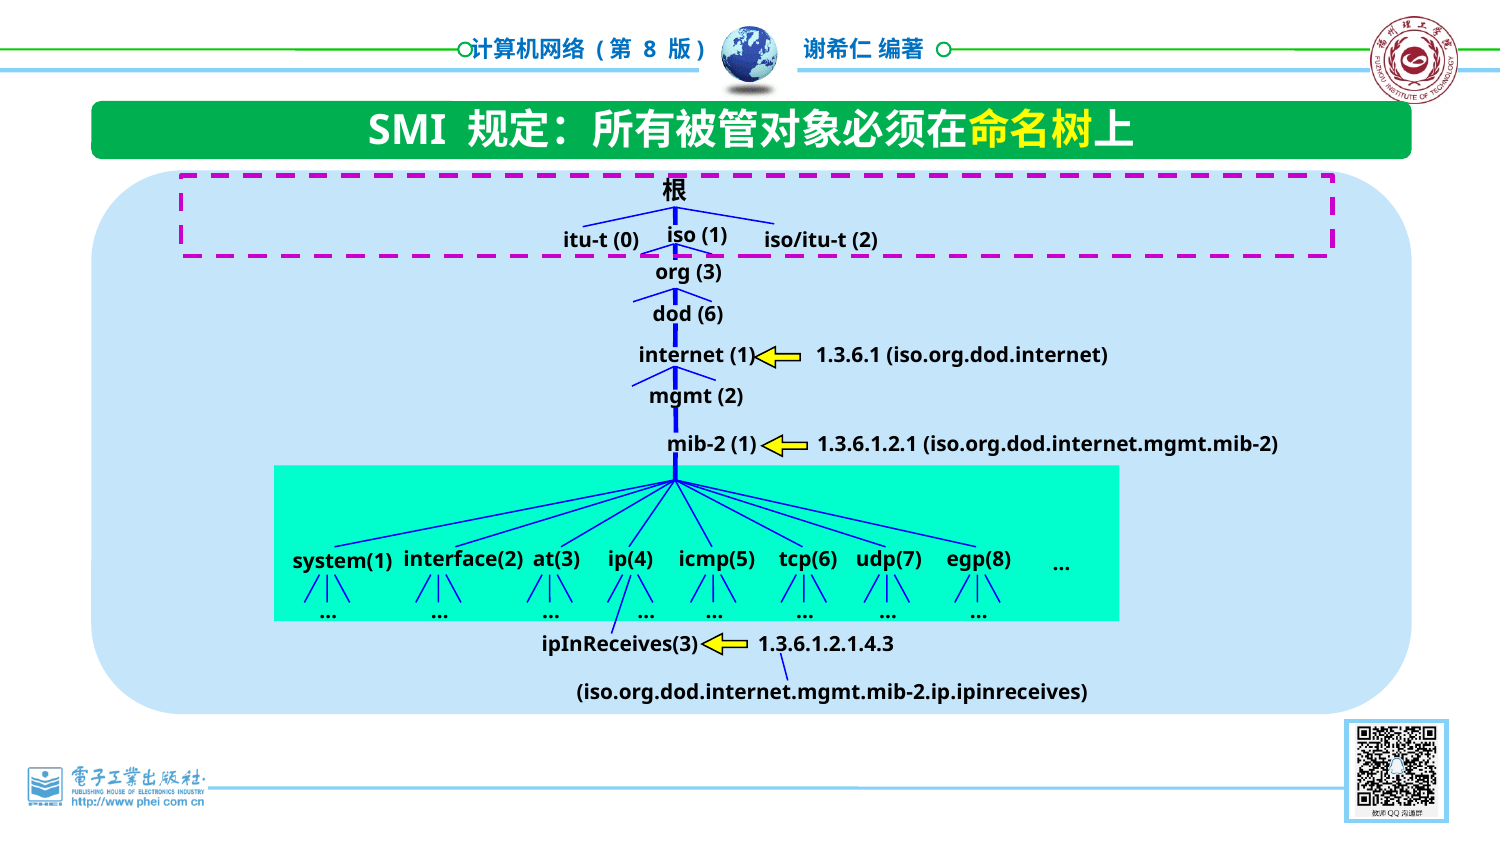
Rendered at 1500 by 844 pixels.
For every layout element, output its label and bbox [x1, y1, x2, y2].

picture [1355, 724, 1438, 817]
picture [23, 764, 208, 809]
picture [719, 24, 779, 95]
text_box [89, 167, 1414, 717]
picture [1370, 16, 1458, 104]
text_box [91, 95, 1412, 161]
